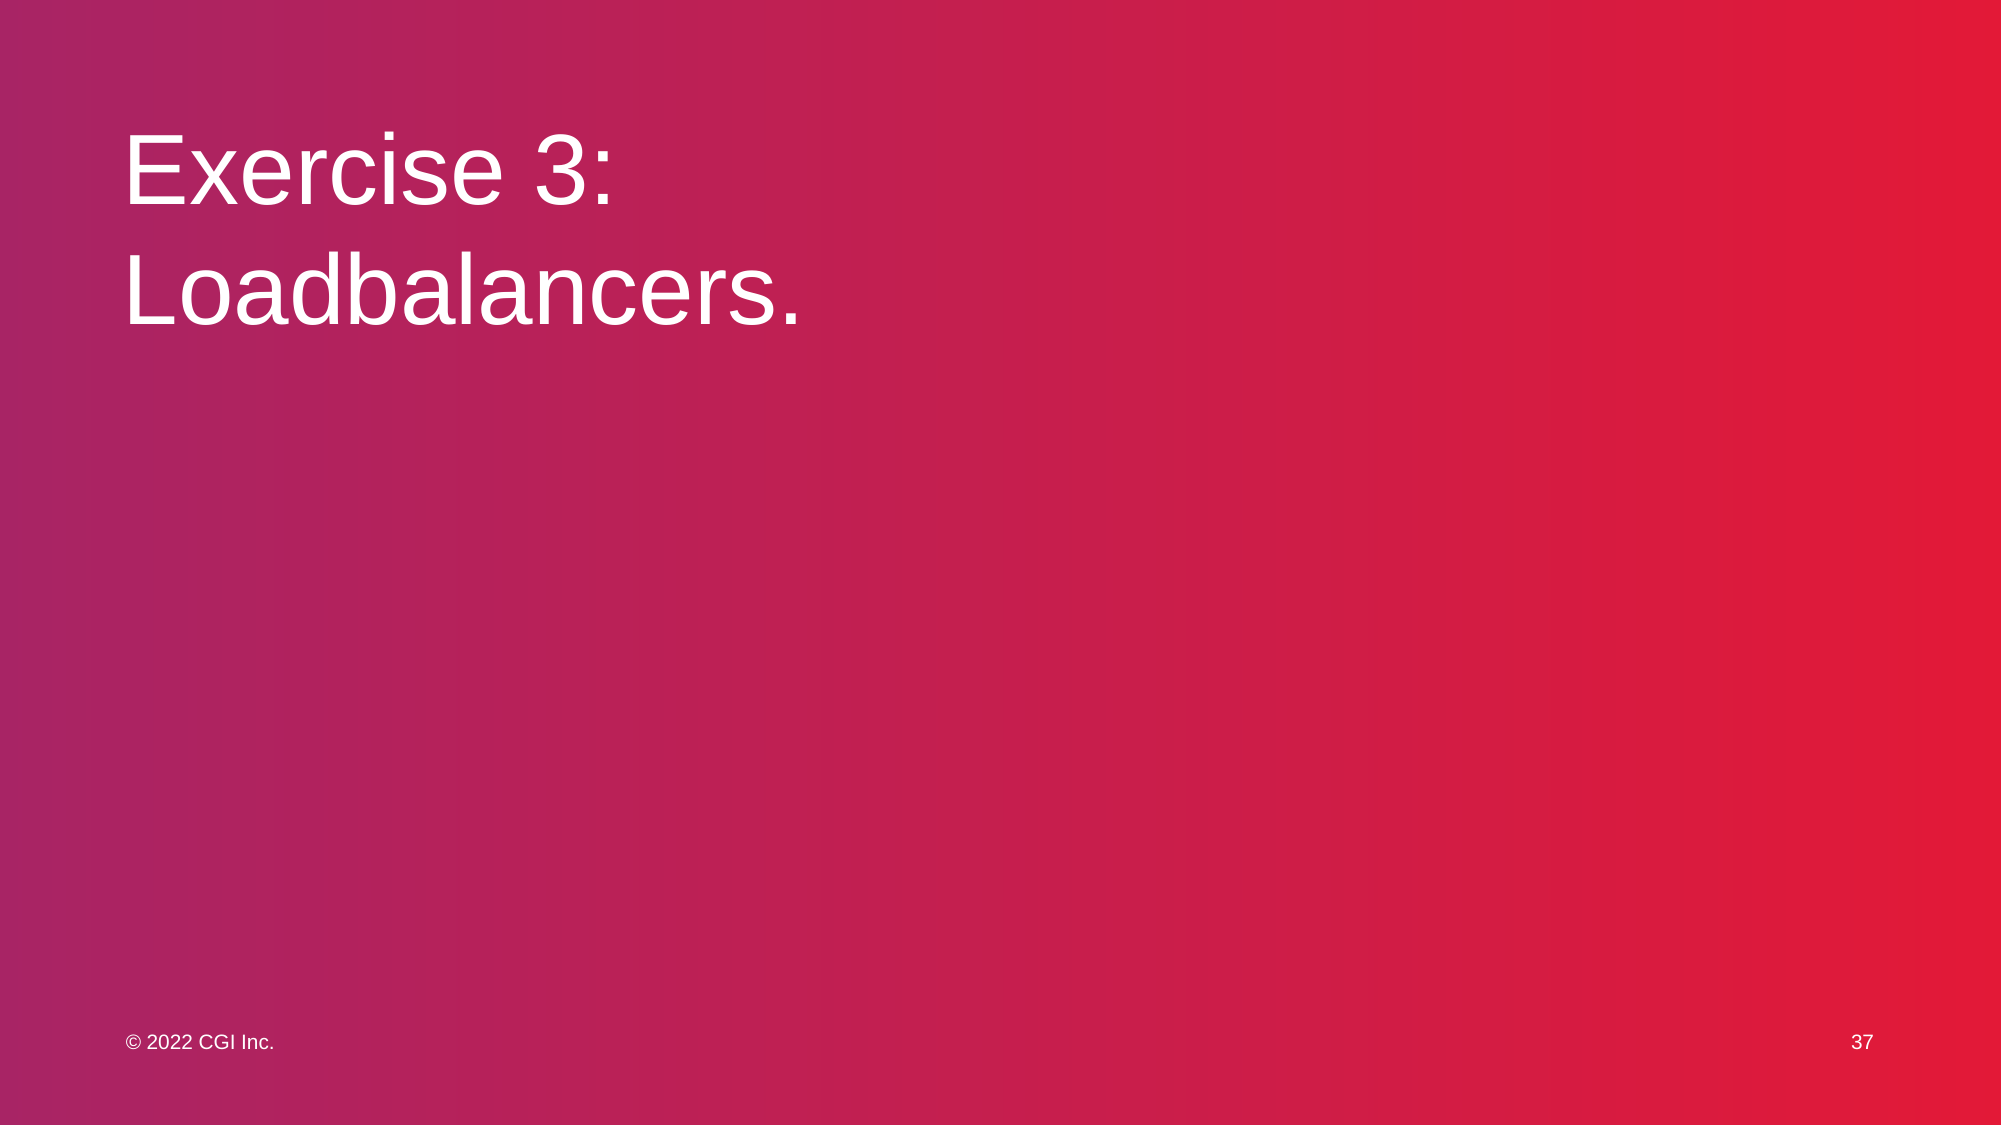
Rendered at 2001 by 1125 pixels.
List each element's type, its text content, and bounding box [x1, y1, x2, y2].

title Exercise 3: Loadbalancers. [122, 104, 1130, 470]
slide_number 37 [1831, 1027, 1875, 1056]
